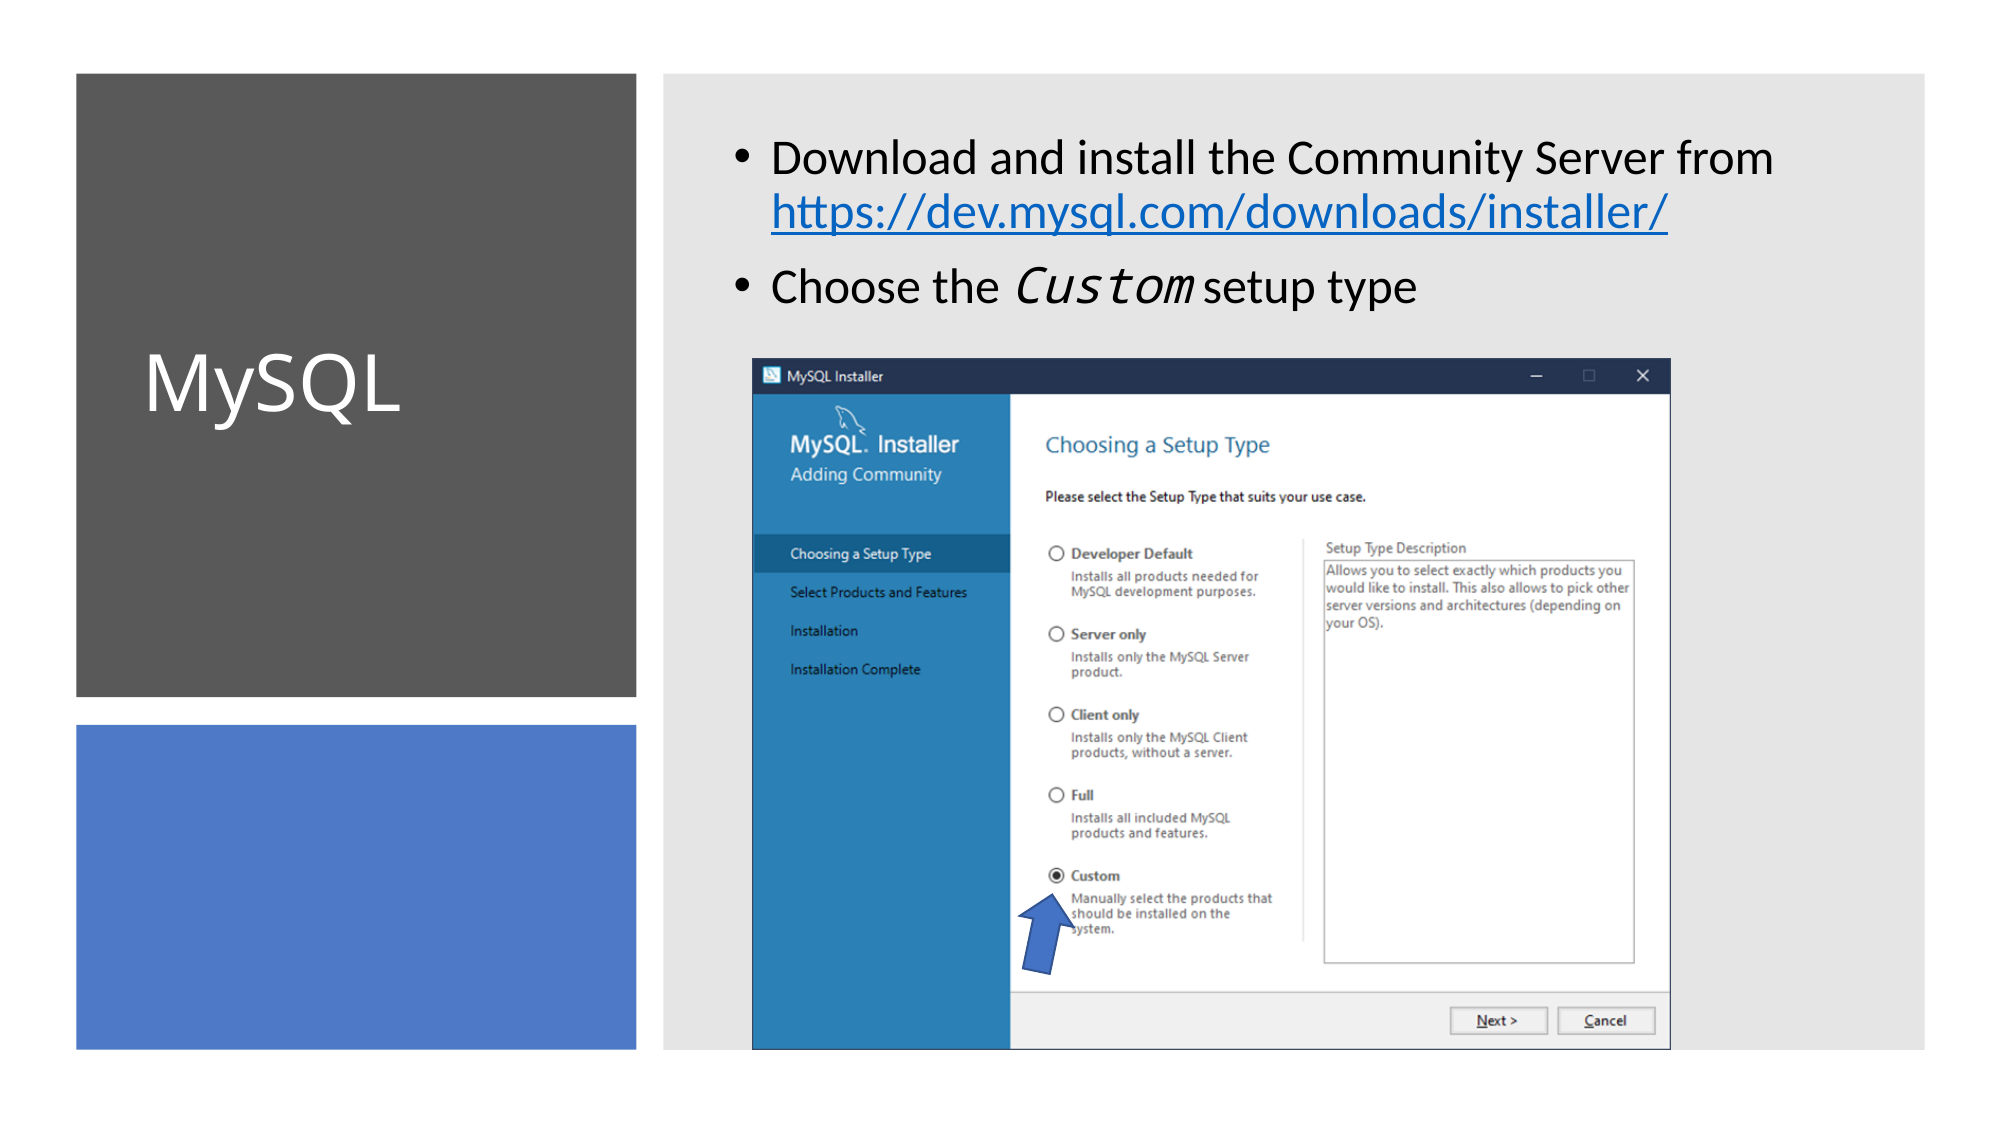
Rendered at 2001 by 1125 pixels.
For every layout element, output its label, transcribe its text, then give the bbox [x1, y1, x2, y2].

title MySQL [127, 120, 595, 652]
text_box [662, 72, 1926, 1051]
list Download and install the Community Server from https://dev.mysql.com/downloads/installer/ Choose the Custom setup type [718, 112, 1873, 1011]
text_box [75, 72, 637, 698]
picture [752, 358, 1671, 1050]
text_box [75, 724, 637, 1051]
